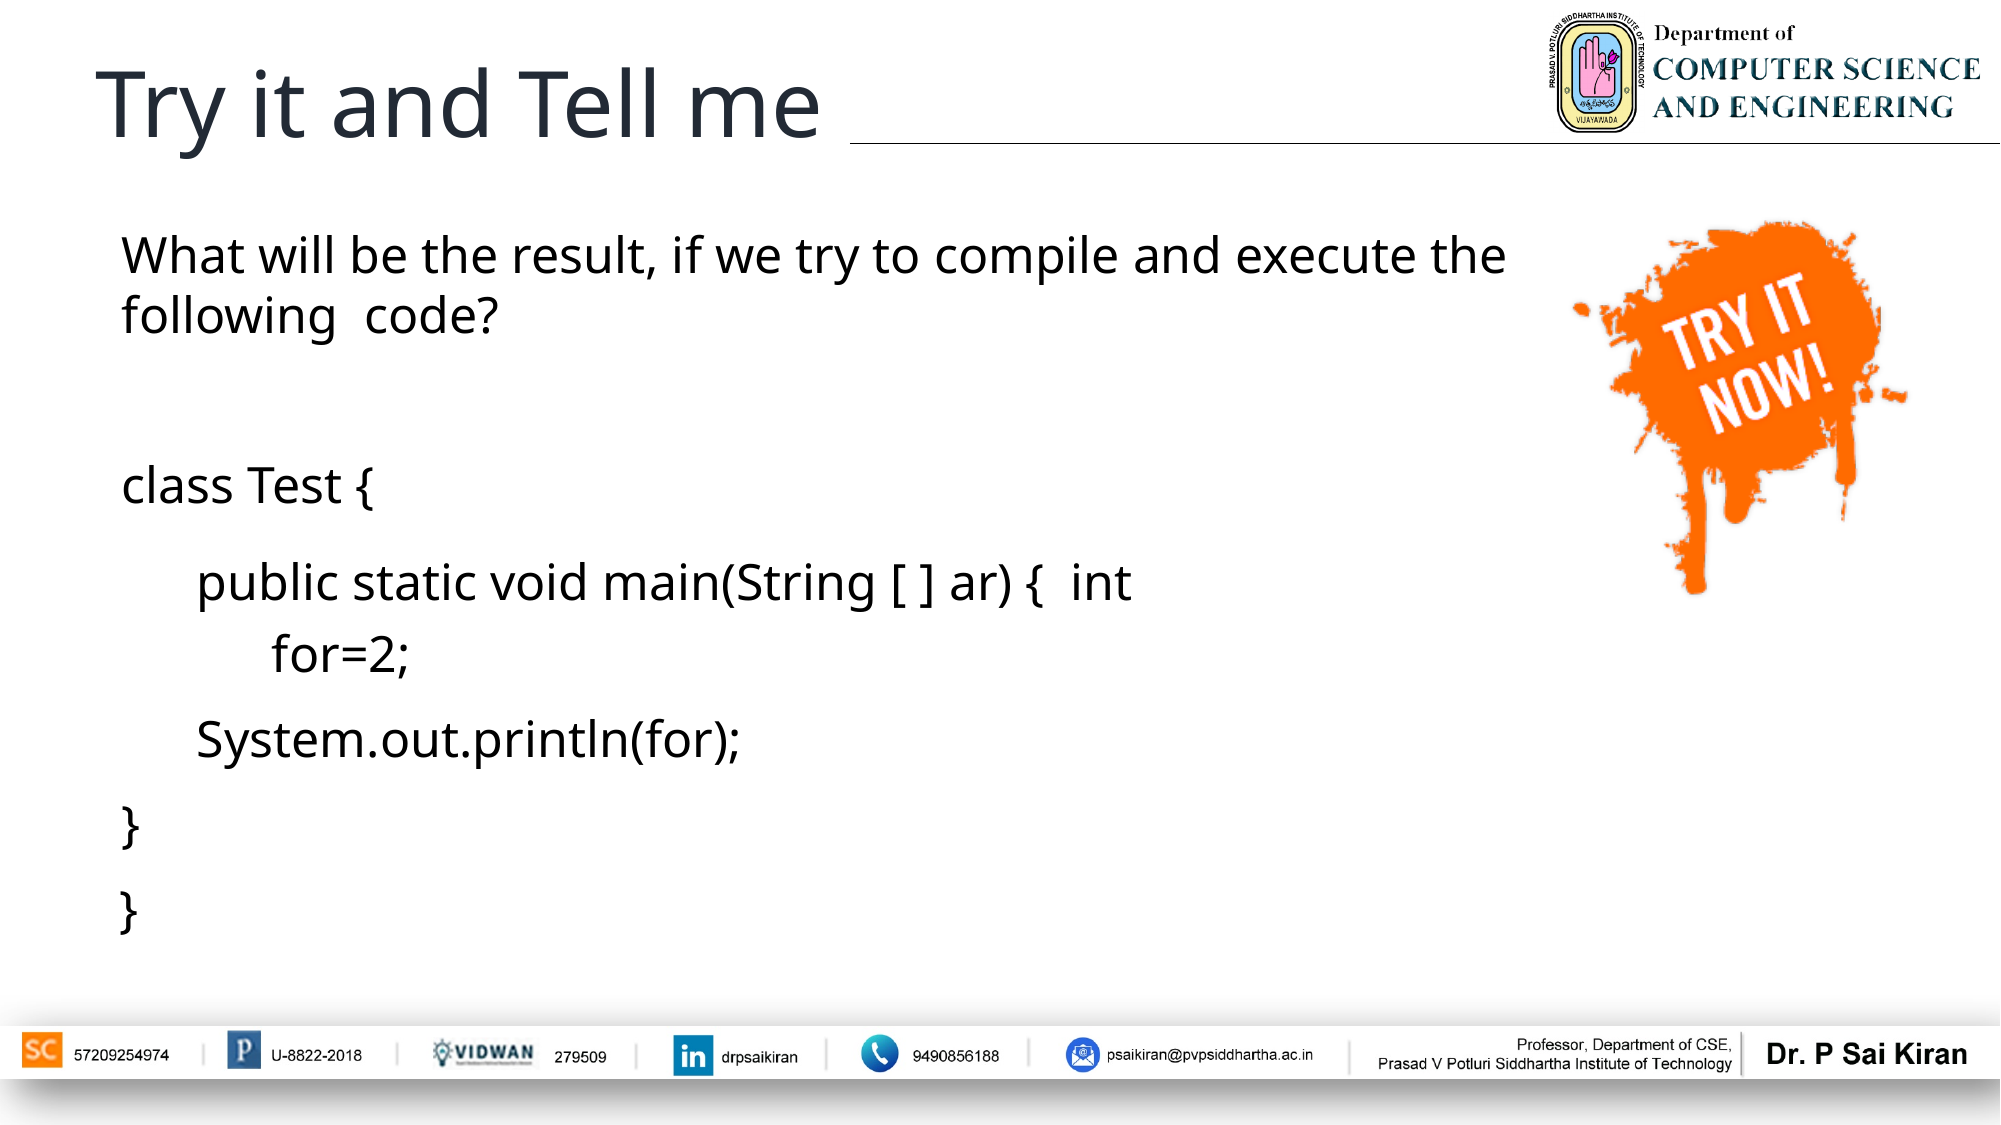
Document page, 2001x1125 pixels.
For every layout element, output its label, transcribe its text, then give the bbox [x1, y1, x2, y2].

text_box Try it and Tell me [80, 38, 839, 164]
picture [0, 1026, 2000, 1079]
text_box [1548, 11, 1981, 133]
text_box What will be the result, if we try to compile and execute the following code? class Test { public static void main(String [ ] ar) { int for=2; System.out.println(for); } } [105, 215, 1607, 1007]
picture [1542, 202, 1950, 607]
